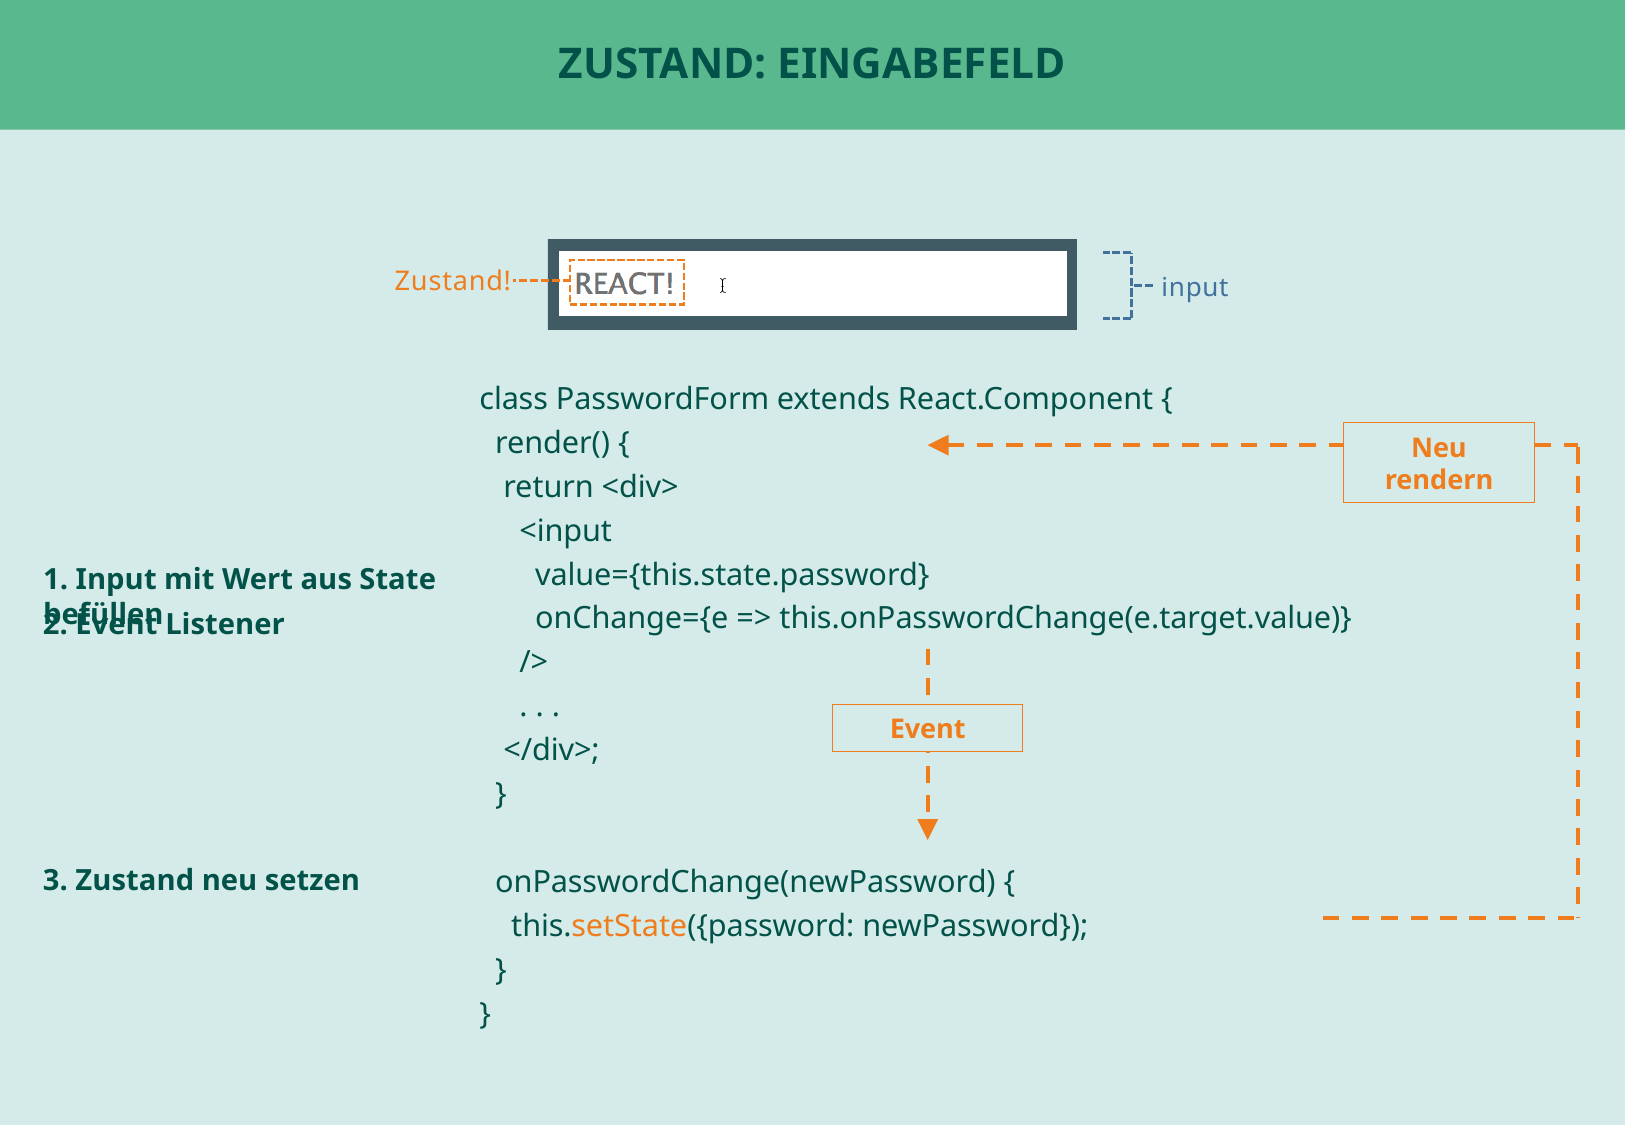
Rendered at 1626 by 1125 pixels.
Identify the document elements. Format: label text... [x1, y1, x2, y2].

text_box class PasswordForm extends React.Component { render() { return <div> <input value={this.state.password} onChange={e => this.onPasswordChange(e.target.value)} /> . . . </div>; } onPasswordChange(newPassword) { this.setState({password: newPassword}); } } [479, 371, 1562, 1031]
title Zustand: Eingabefeld [0, 0, 1625, 130]
text_box Neu rendern [1343, 422, 1535, 445]
text_box 1. Input mit Wert aus State befüllen [28, 552, 570, 638]
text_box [547, 239, 1078, 330]
text_box 3. Zustand neu setzen [28, 853, 481, 904]
text_box Zustand! [394, 263, 531, 309]
text_box Neu rendern [1343, 446, 1535, 503]
text_box Event [928, 704, 1023, 752]
text_box 2. Event Listener [28, 598, 481, 648]
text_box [1103, 252, 1249, 319]
text_box Event [832, 704, 927, 752]
